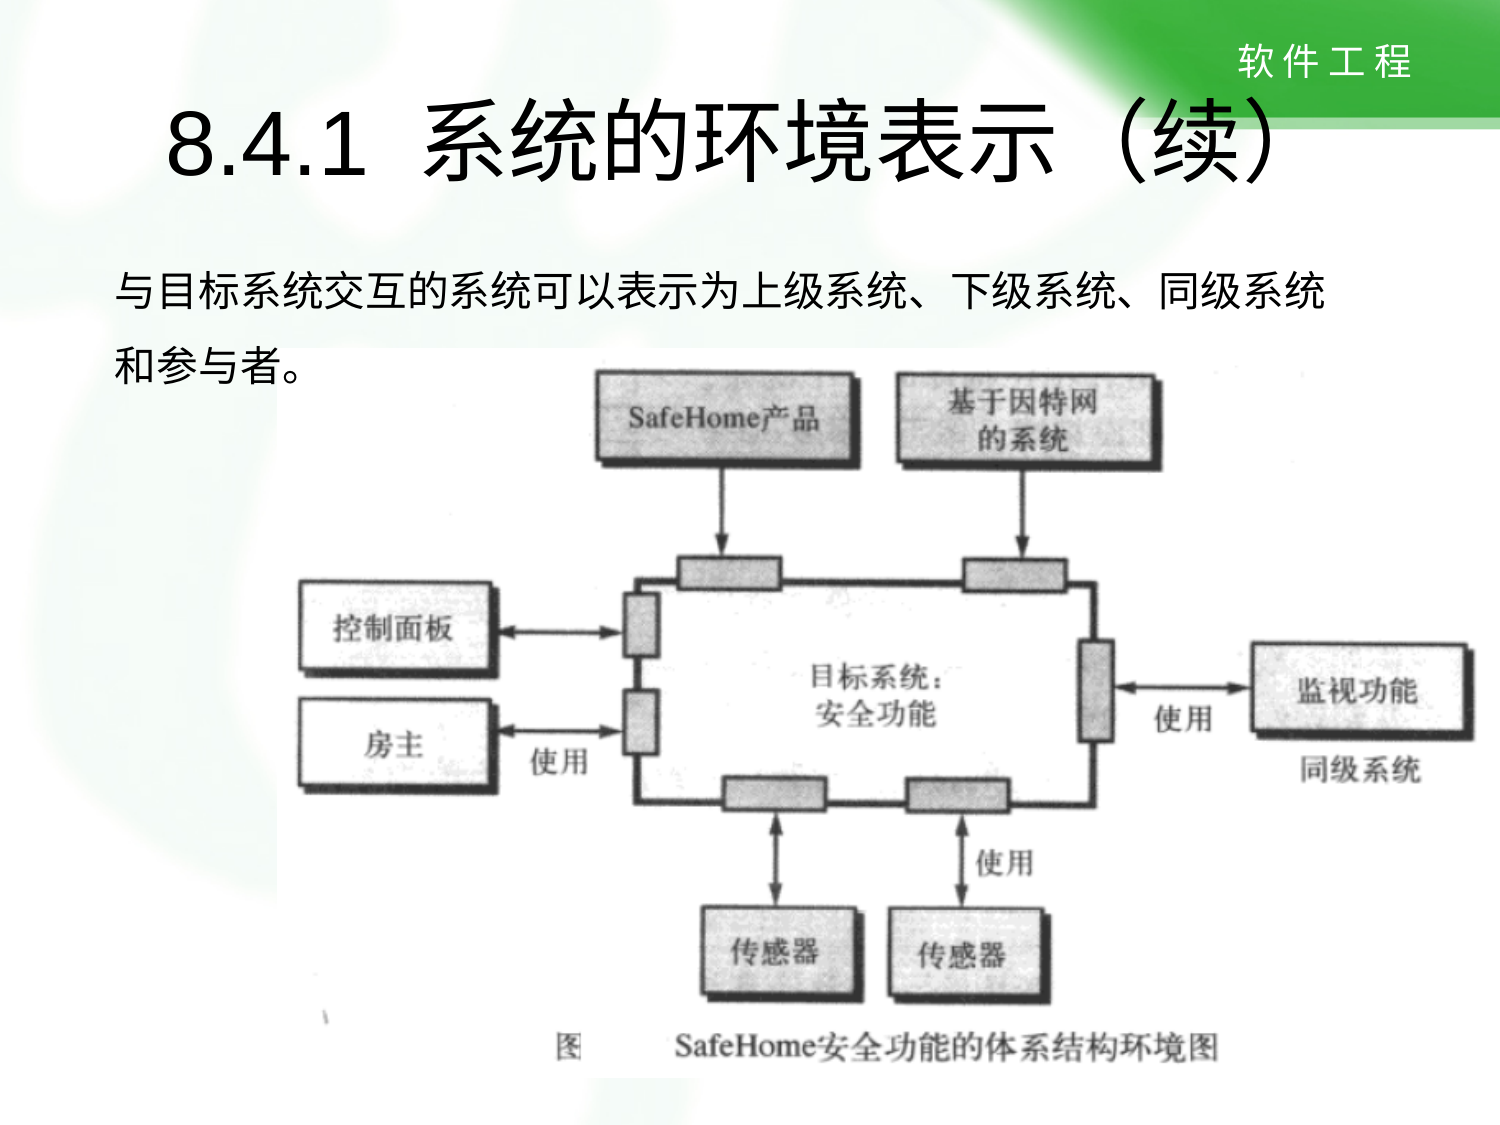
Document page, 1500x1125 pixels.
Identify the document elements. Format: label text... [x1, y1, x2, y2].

text_box 与目标系统交互的系统可以表示为上级系统、下级系统、同级系统和参与者。 [100, 232, 1365, 398]
title 8.4.1 系统的环境表示（续） [75, 45, 1425, 233]
picture [0, 0, 1500, 1125]
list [277, 348, 1500, 1079]
